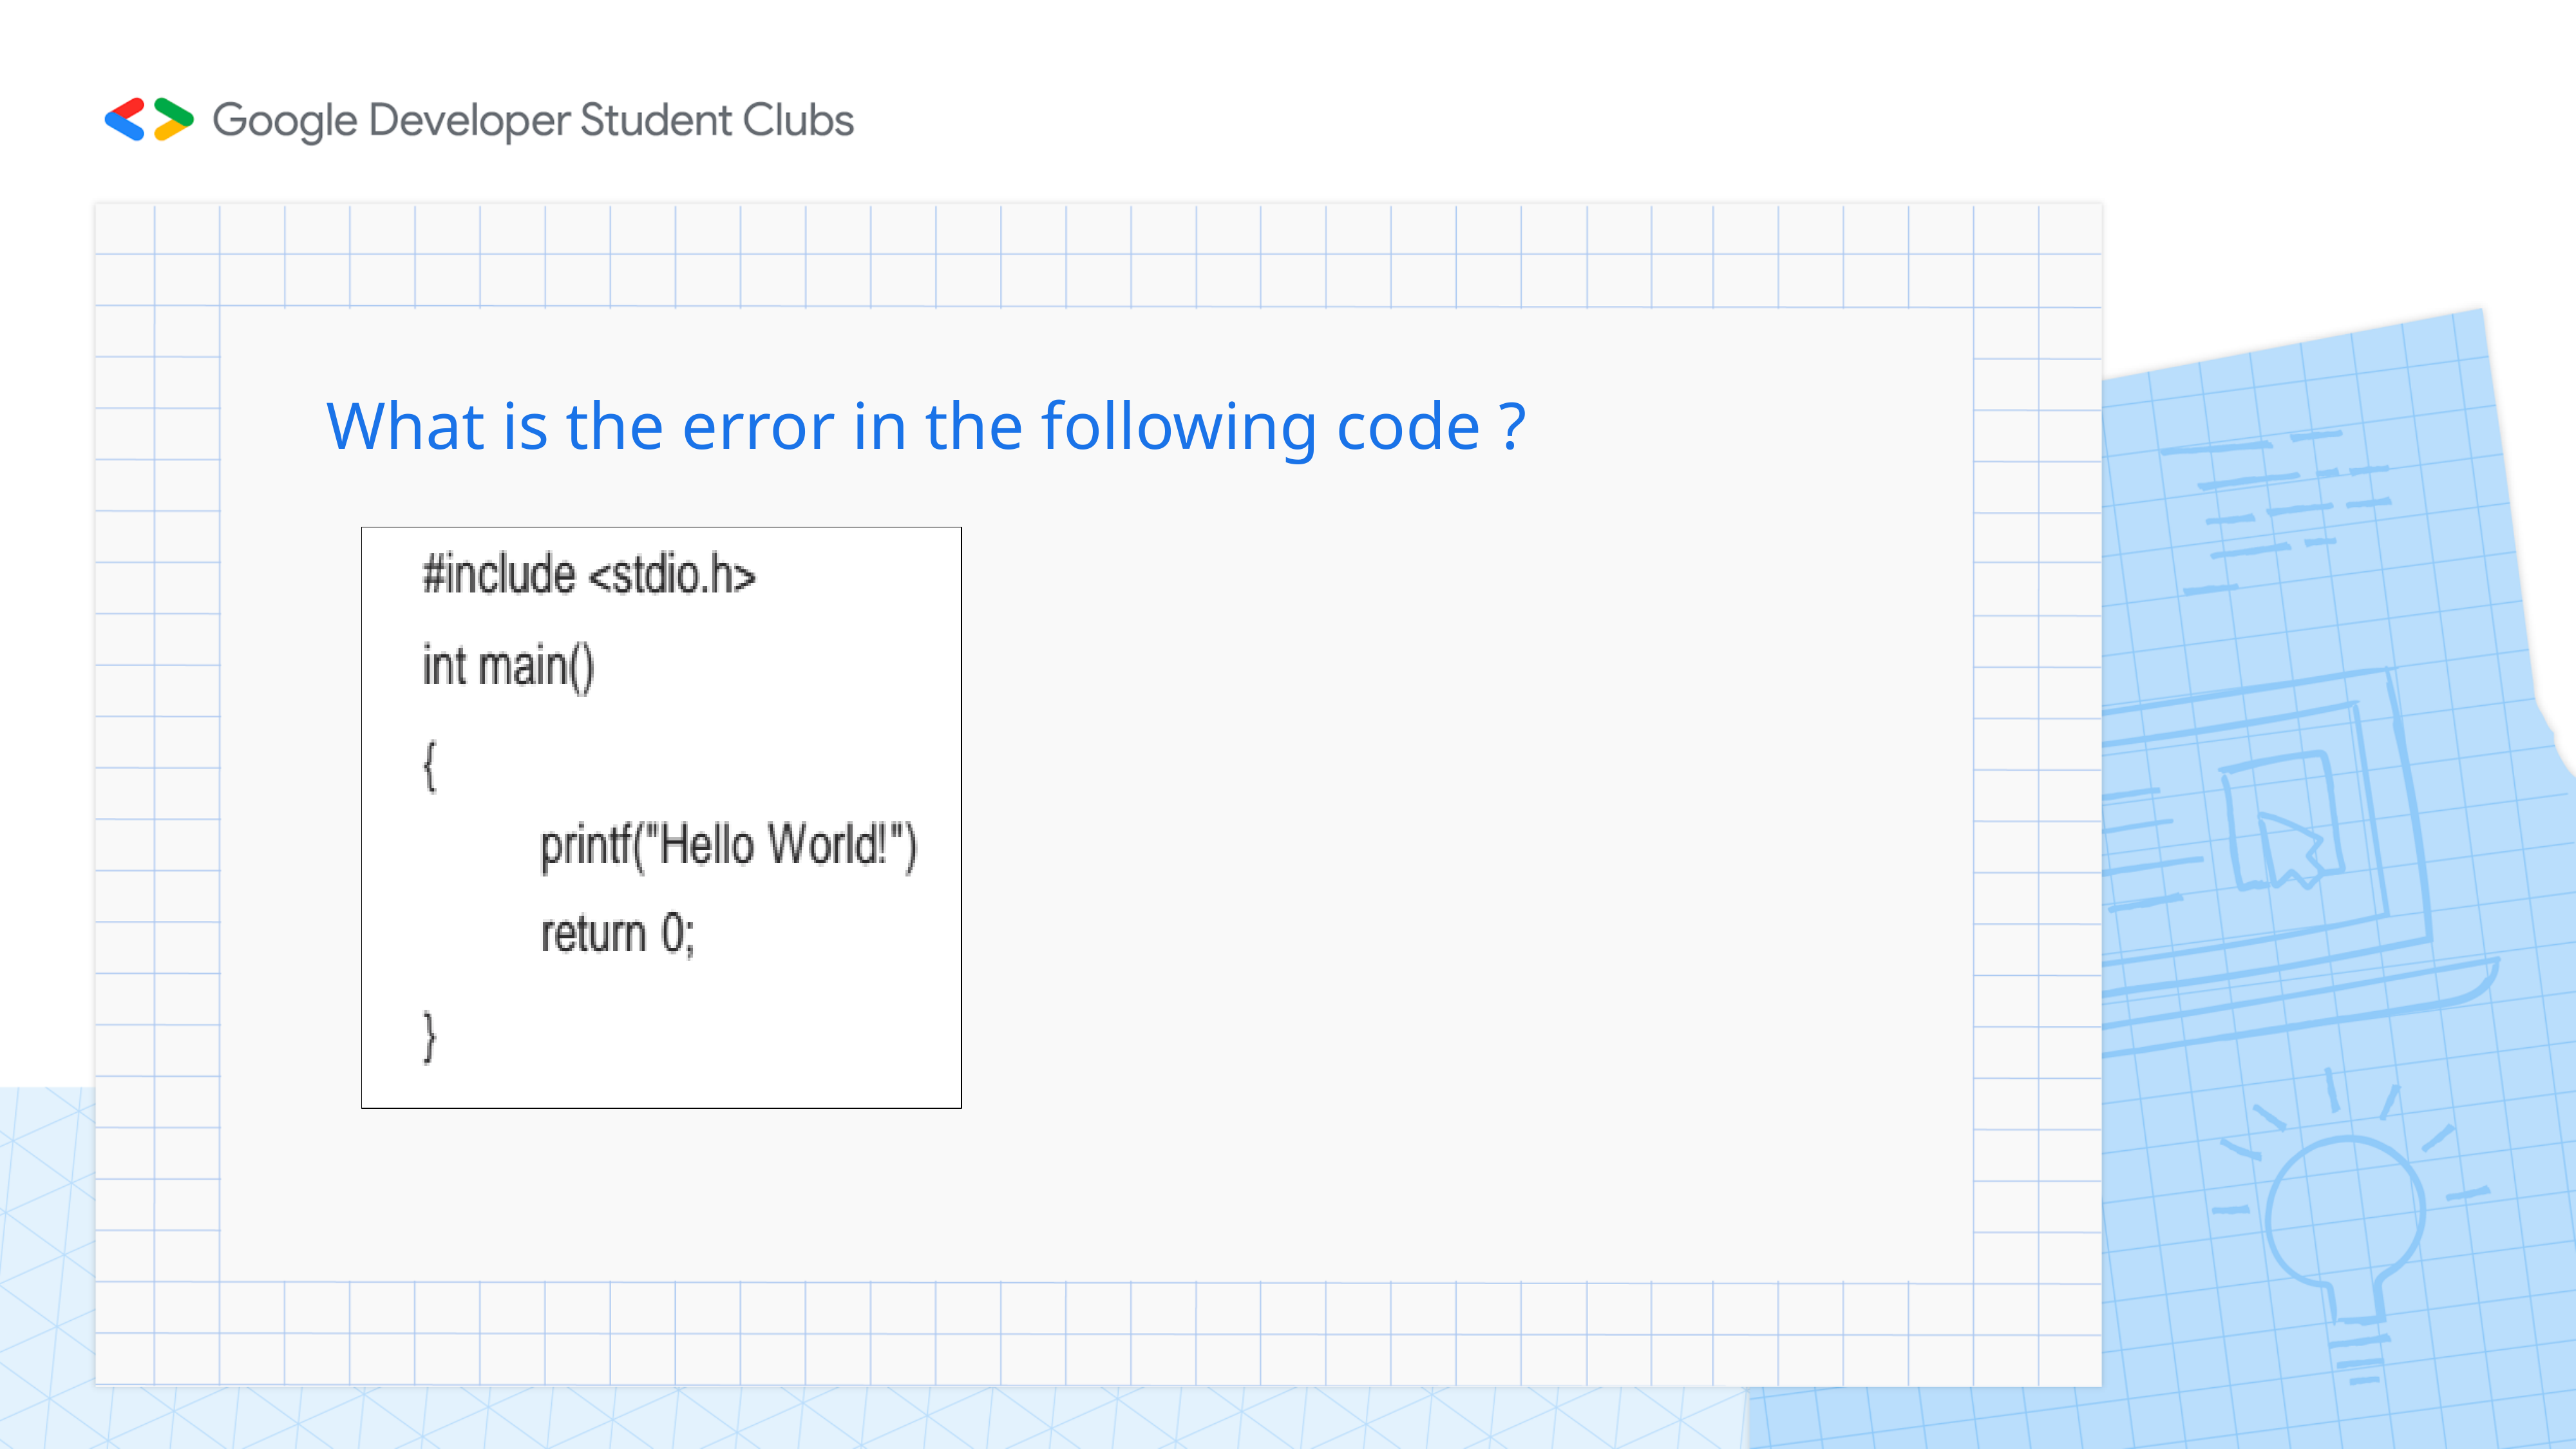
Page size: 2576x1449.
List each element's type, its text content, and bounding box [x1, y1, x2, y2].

text_box What is the error in the following code ? [314, 384, 1941, 1187]
picture [0, 0, 2576, 1449]
